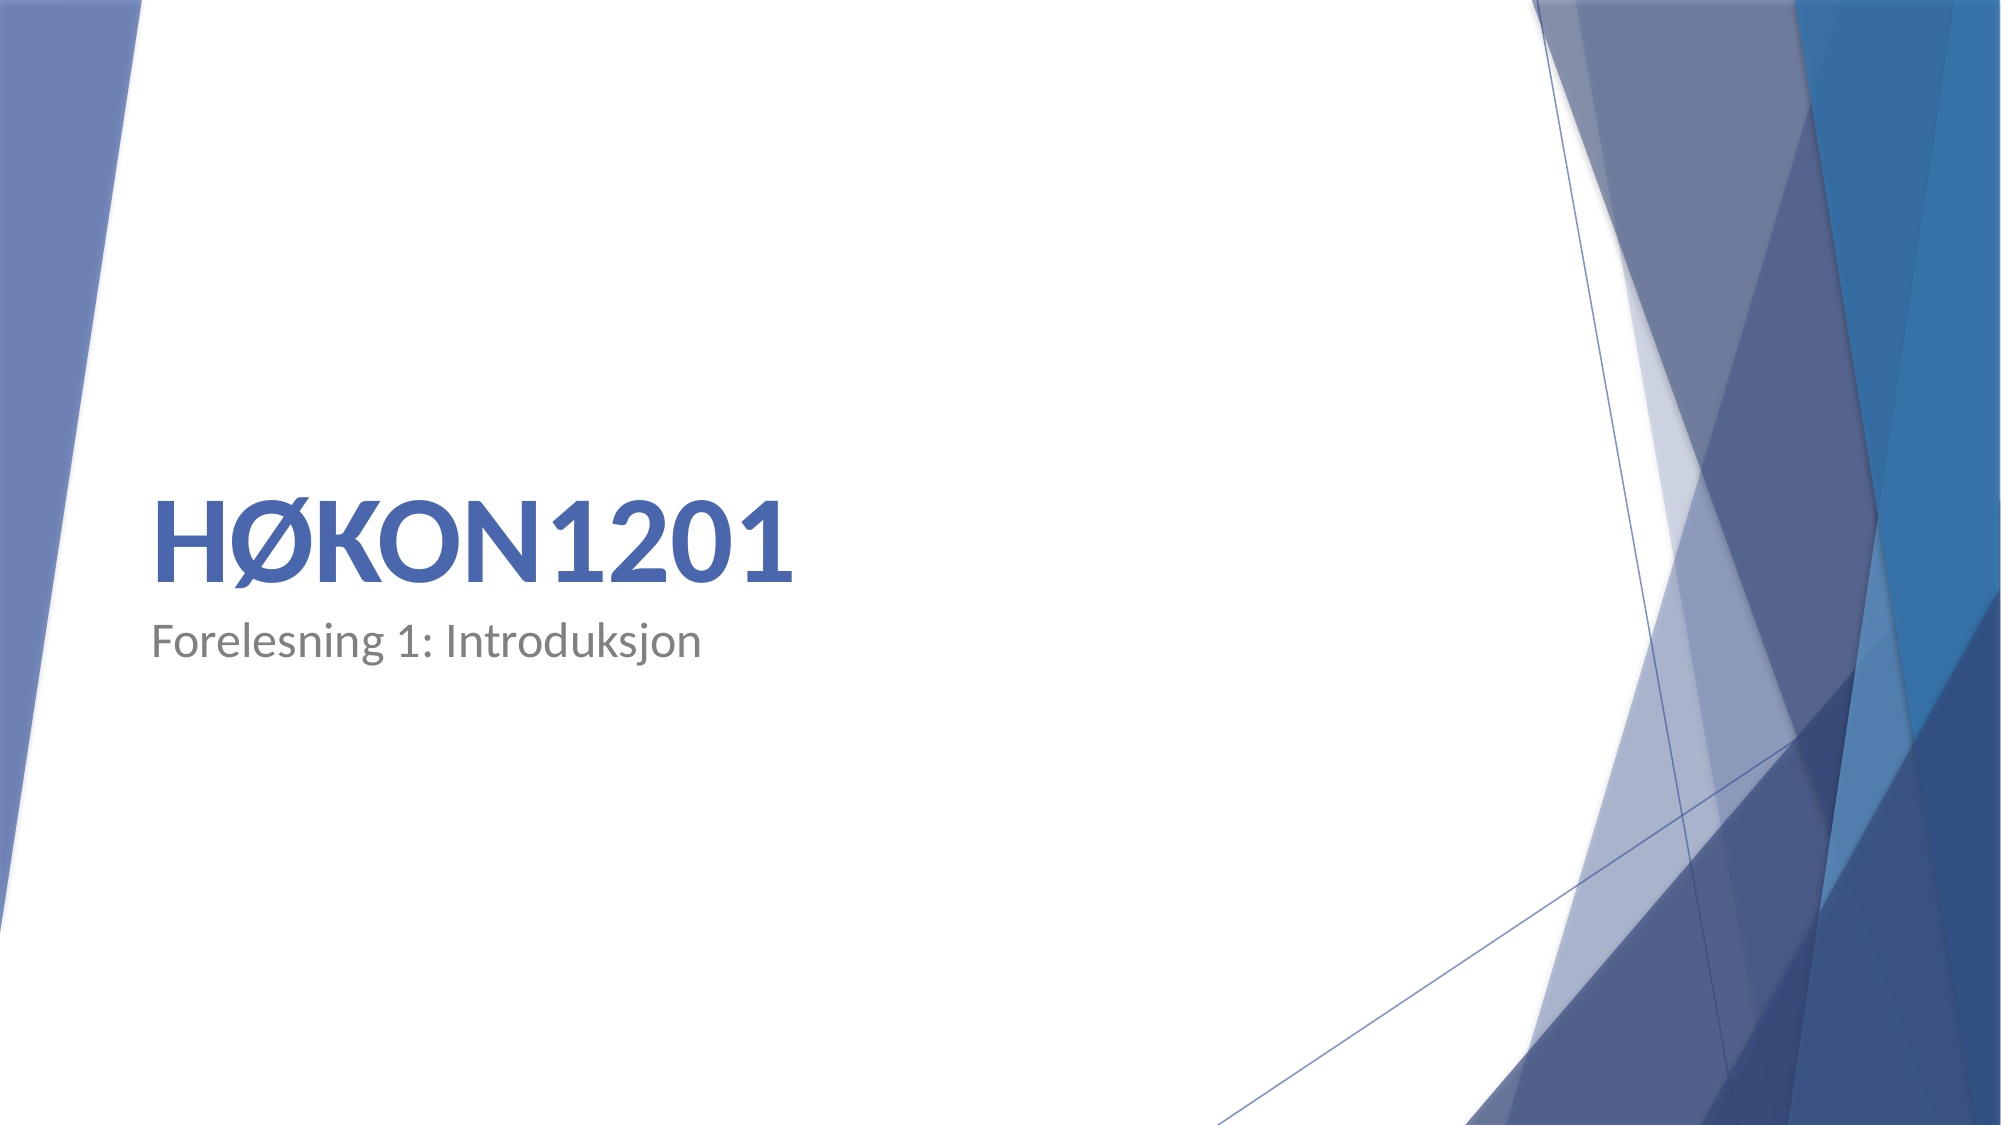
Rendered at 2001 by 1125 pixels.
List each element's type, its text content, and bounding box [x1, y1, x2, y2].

title HØKON1201 Forelesning 1: Introduksjon [136, 140, 1272, 985]
subtitle Bedriftsøkonomi [1236, 310, 1798, 815]
